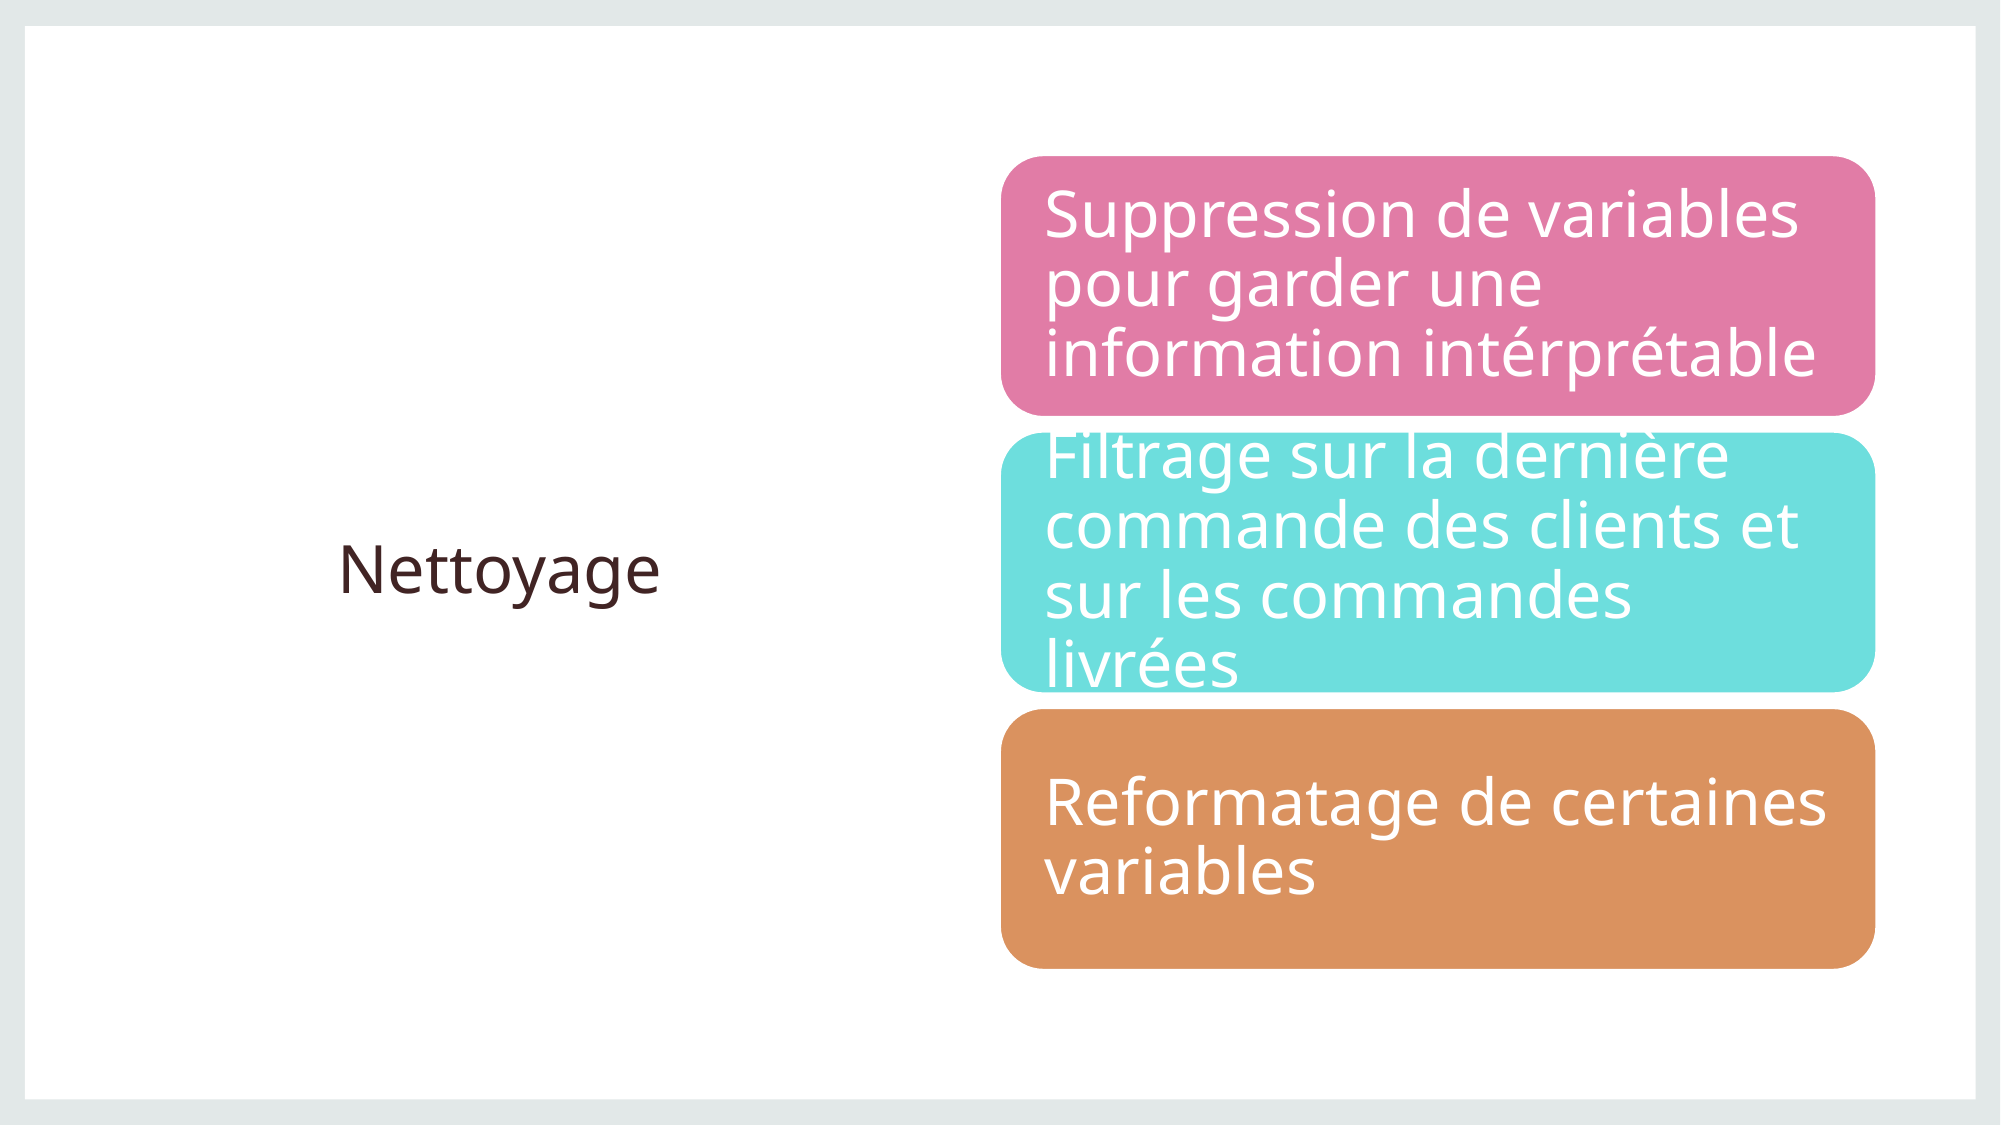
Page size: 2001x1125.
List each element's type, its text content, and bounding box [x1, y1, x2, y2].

text_box [0, 0, 2000, 1125]
title Nettoyage [168, 168, 832, 957]
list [999, 142, 1877, 983]
text_box [24, 25, 1977, 1100]
